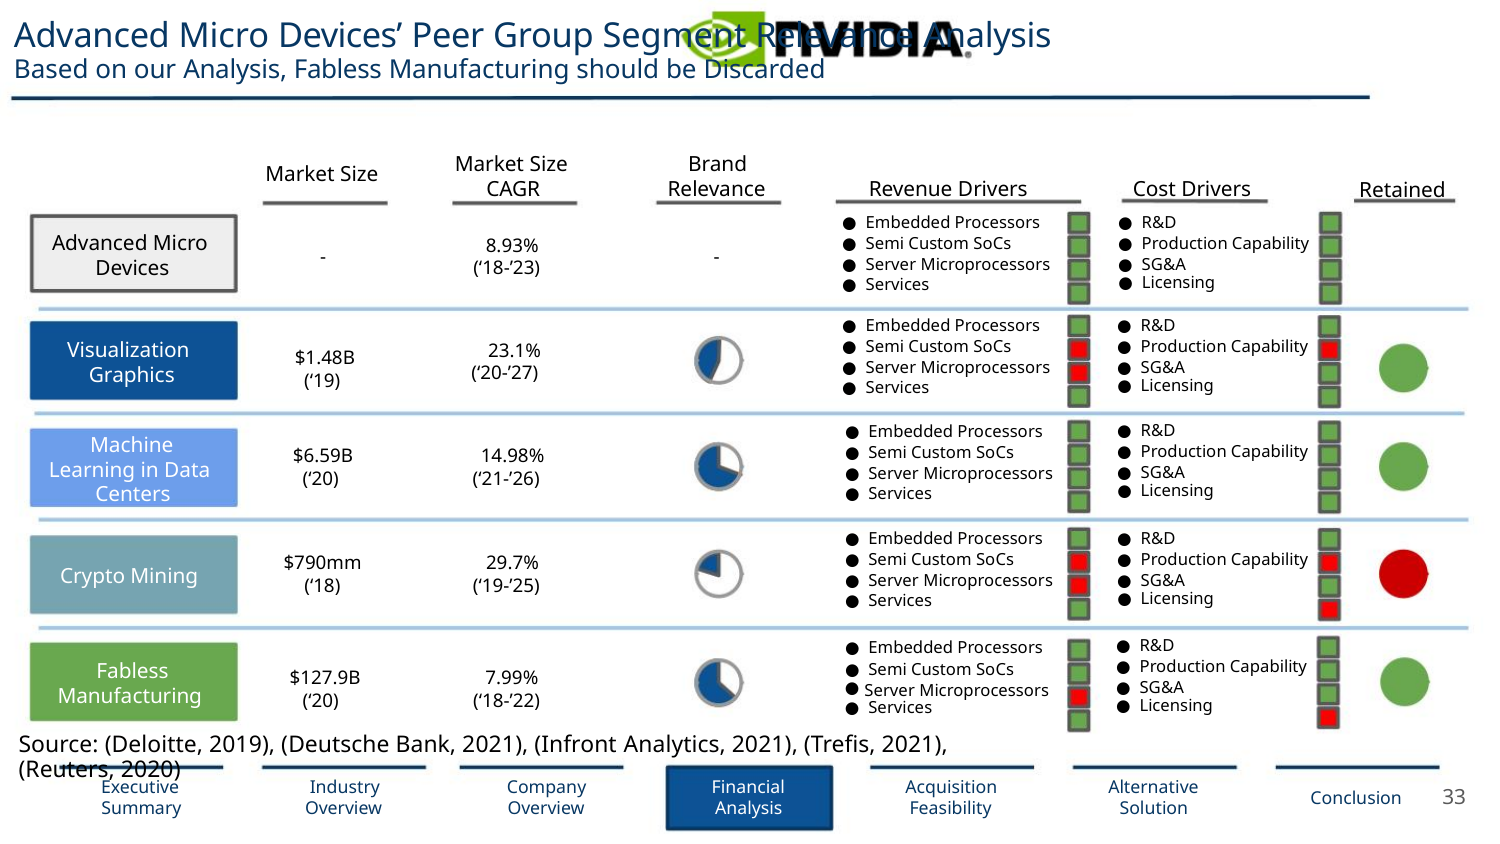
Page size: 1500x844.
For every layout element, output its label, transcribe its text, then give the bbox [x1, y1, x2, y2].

text_box Company Overview [506, 776, 613, 819]
text_box Source: (Deloitte, 2019), (Deutsche Bank, 2021), (Infront Analytics, 2021), (Trefis, 2021), (Reuters, 2020) [18, 731, 1021, 783]
text_box Market Size CAGR [454, 149, 602, 201]
text_box ● R&D ● Production Capability ● SG&A [1117, 315, 1327, 378]
text_box Financial Analysis [711, 776, 814, 819]
text_box ● R&D ● Production Capability ● SG&A [1117, 420, 1327, 483]
text_box 23.1% (‘20-’27) [471, 337, 585, 384]
text_box Machine Learning in Data Centers [49, 429, 246, 507]
text_box Revenue Drivers [868, 174, 1062, 201]
text_box Market Size - [265, 159, 412, 268]
text_box 7.99% (‘18-’22) [473, 665, 583, 712]
text_box Cost Drivers [1132, 174, 1284, 201]
text_box ● Embedded Processors ● Semi Custom SoCs Server Microprocessors [844, 637, 1071, 700]
text_box Industry Overview [305, 776, 411, 819]
text_box Visualization Graphics [67, 335, 228, 387]
text_box ● Licensing [1117, 375, 1236, 395]
text_box Acquisition Feasibility [905, 776, 1026, 819]
text_box Conclusion [1310, 787, 1431, 809]
text_box $1.48B (‘19) [294, 345, 383, 392]
text_box 14.98% (‘21-’26) [472, 442, 583, 489]
text_box ● [844, 678, 880, 697]
text_box Advanced Micro Devices’ Peer Group Segment Relevance Analysis Based on our Analysis, Fabless Manufacturing should be Discarded [13, 14, 1114, 84]
text_box - [713, 243, 751, 268]
text_box Executive Summary [101, 776, 210, 819]
text_box 8.93% (‘18-’23) [473, 232, 583, 279]
text_box Crypto Mining [60, 561, 235, 589]
text_box ● R&D ● Production Capability ● SG&A [1117, 527, 1327, 590]
text_box $6.59B (‘20) [292, 442, 385, 489]
text_box ● Licensing [1116, 695, 1235, 716]
text_box $790mm (‘18) [283, 549, 394, 596]
text_box [0, 0, 1500, 844]
text_box 33 [1442, 785, 1491, 810]
text_box $127.9B (‘20) [289, 665, 388, 712]
text_box ● Embedded Processors ● Semi Custom SoCs ● Server Microprocessors ● Services [844, 528, 1071, 610]
text_box Alternative Solution [1108, 776, 1228, 819]
text_box ● Embedded Processors ● Semi Custom SoCs ● Server Microprocessors ● Services [844, 421, 1071, 504]
text_box Brand Relevance [667, 149, 797, 201]
text_box Fabless Manufacturing [57, 656, 237, 708]
text_box ● R&D ● Production Capability ● SG&A [1116, 635, 1326, 698]
text_box ● Licensing [1118, 272, 1237, 292]
text_box ● Services [844, 697, 955, 718]
text_box ● Licensing [1117, 587, 1236, 608]
text_box ● Embedded Processors ● Semi Custom SoCs ● Server Microprocessors ● Services [842, 315, 1068, 397]
text_box Retained [1359, 175, 1476, 202]
text_box 29.7% (‘19-’25) [472, 549, 583, 596]
text_box ● R&D ● Production Capability ● SG&A [1118, 212, 1328, 274]
text_box Advanced Micro Devices [52, 228, 243, 280]
text_box ● Licensing [1117, 480, 1236, 501]
text_box ● Embedded Processors ● Semi Custom SoCs ● Server Microprocessors ● Services [842, 212, 1068, 294]
